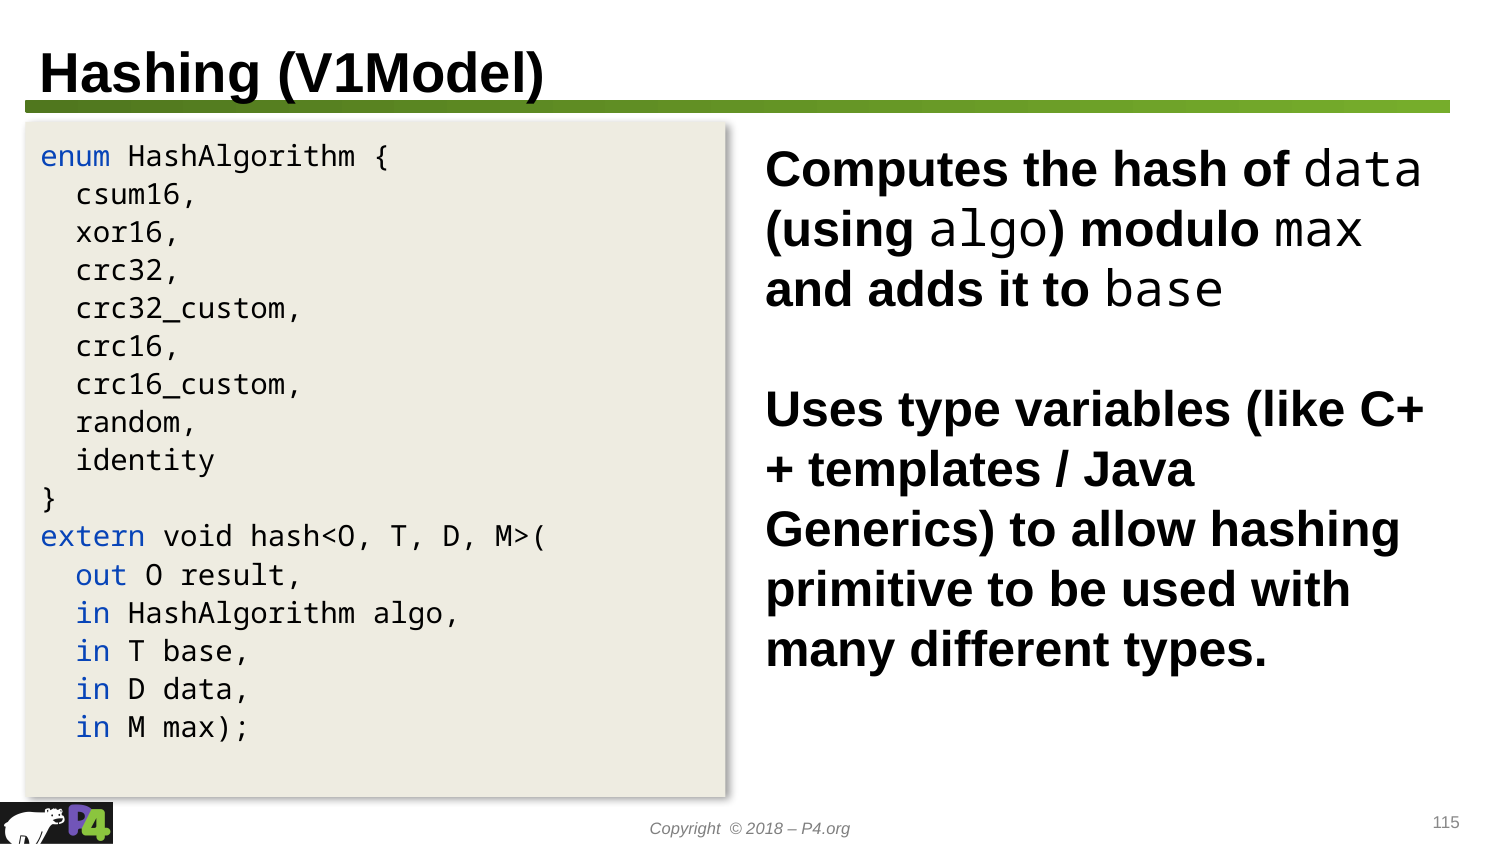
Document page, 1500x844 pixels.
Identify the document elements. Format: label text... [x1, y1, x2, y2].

picture [0, 802, 113, 844]
slide_number 115 [1299, 808, 1475, 835]
list Computes the hash of data (using algo) modulo max and adds it to base Uses type variables (like C++ templates / Java Generics) to allow hashing primitive to be used with many different types. [750, 121, 1453, 797]
list enum HashAlgorithm { csum16, xor16, crc32, crc32_custom, crc16, crc16_custom, random, identity } extern void hash<O, T, D, M>( out O result, in HashAlgorithm algo, in T base, in D data, in M max); [25, 121, 726, 797]
title Hashing (V1Model) [24, 20, 1450, 100]
